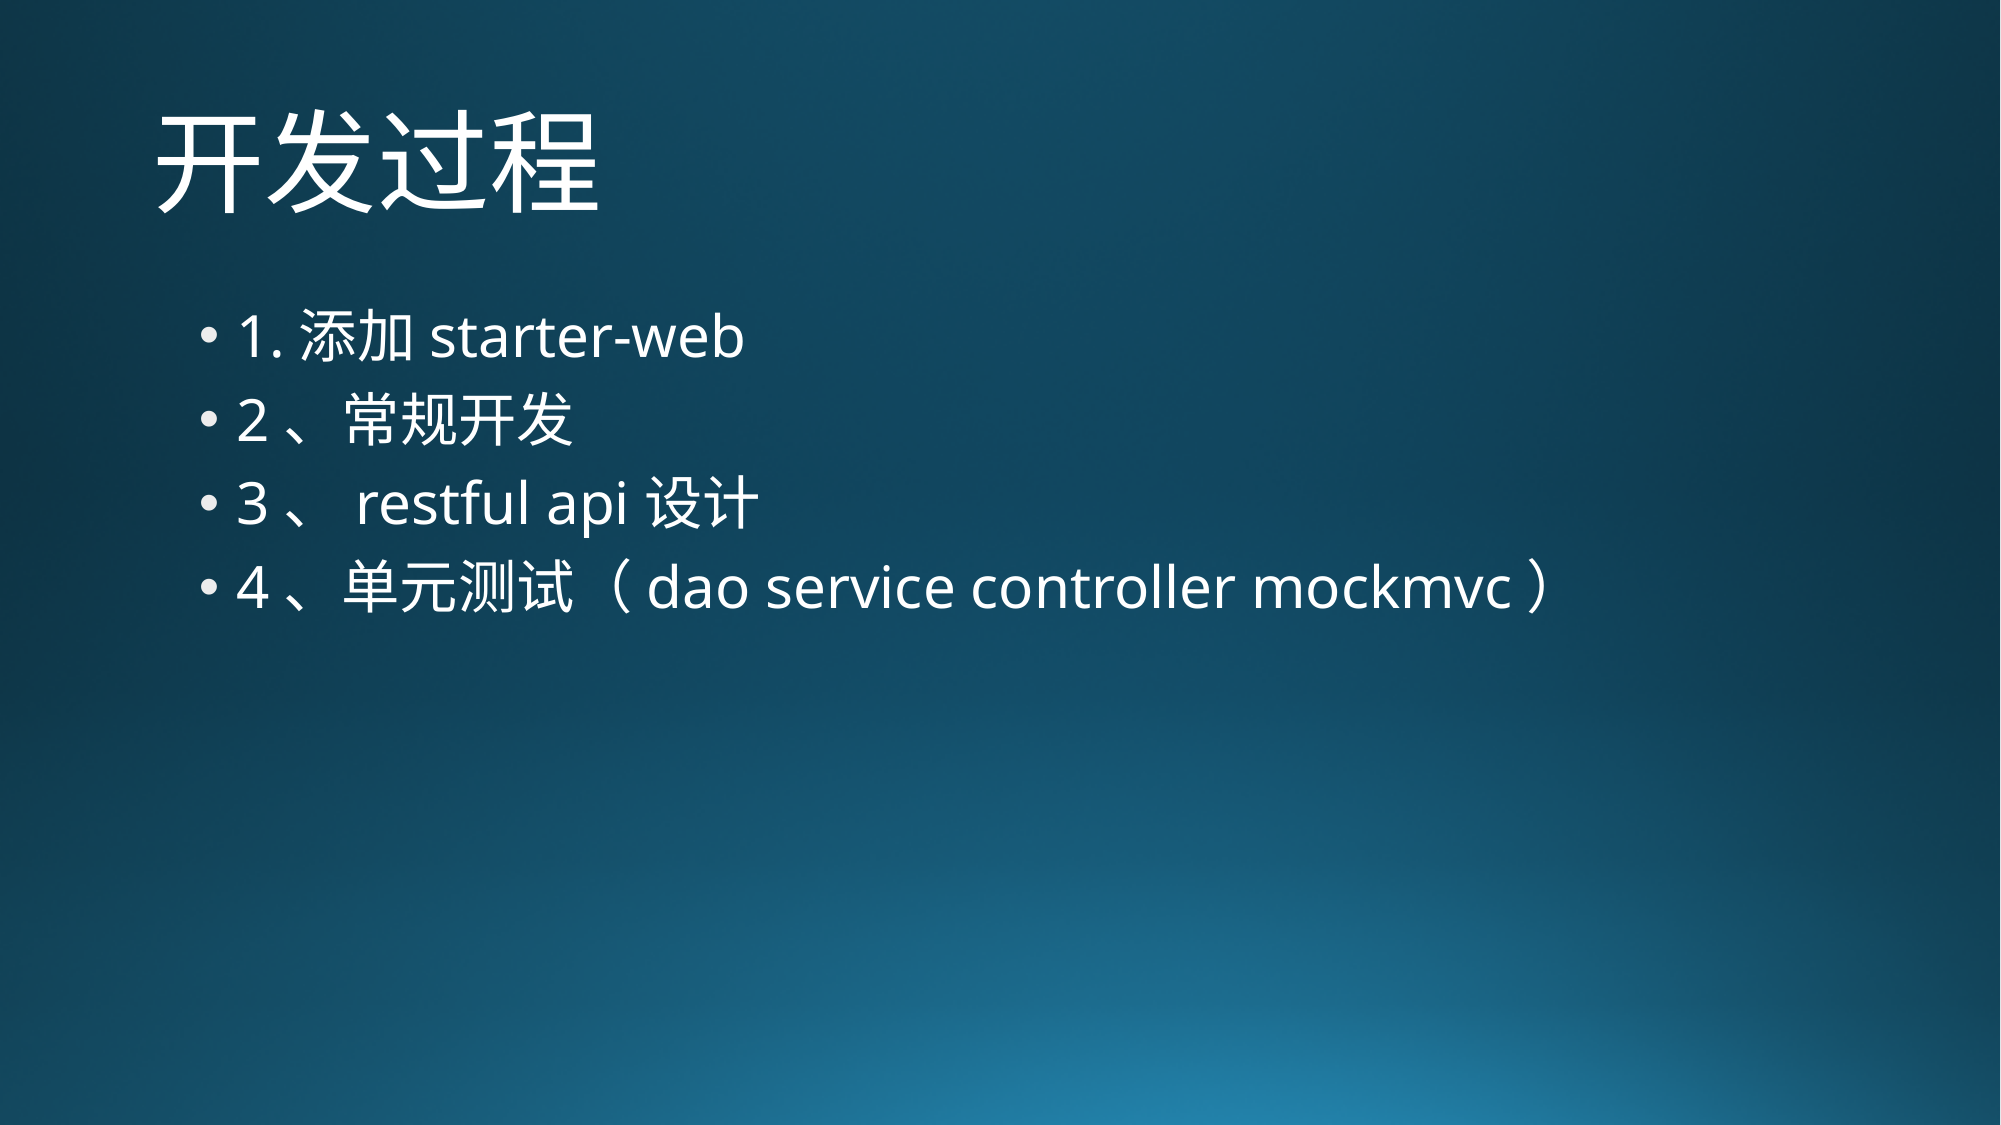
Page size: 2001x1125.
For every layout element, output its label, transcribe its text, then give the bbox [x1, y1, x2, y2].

picture [0, 0, 2001, 1125]
title 开发过程 [137, 59, 1863, 278]
list 1.添加starter-web 2、常规开发 3、restful api设计 4、单元测试（dao service controller mockmvc） [183, 299, 1863, 1014]
